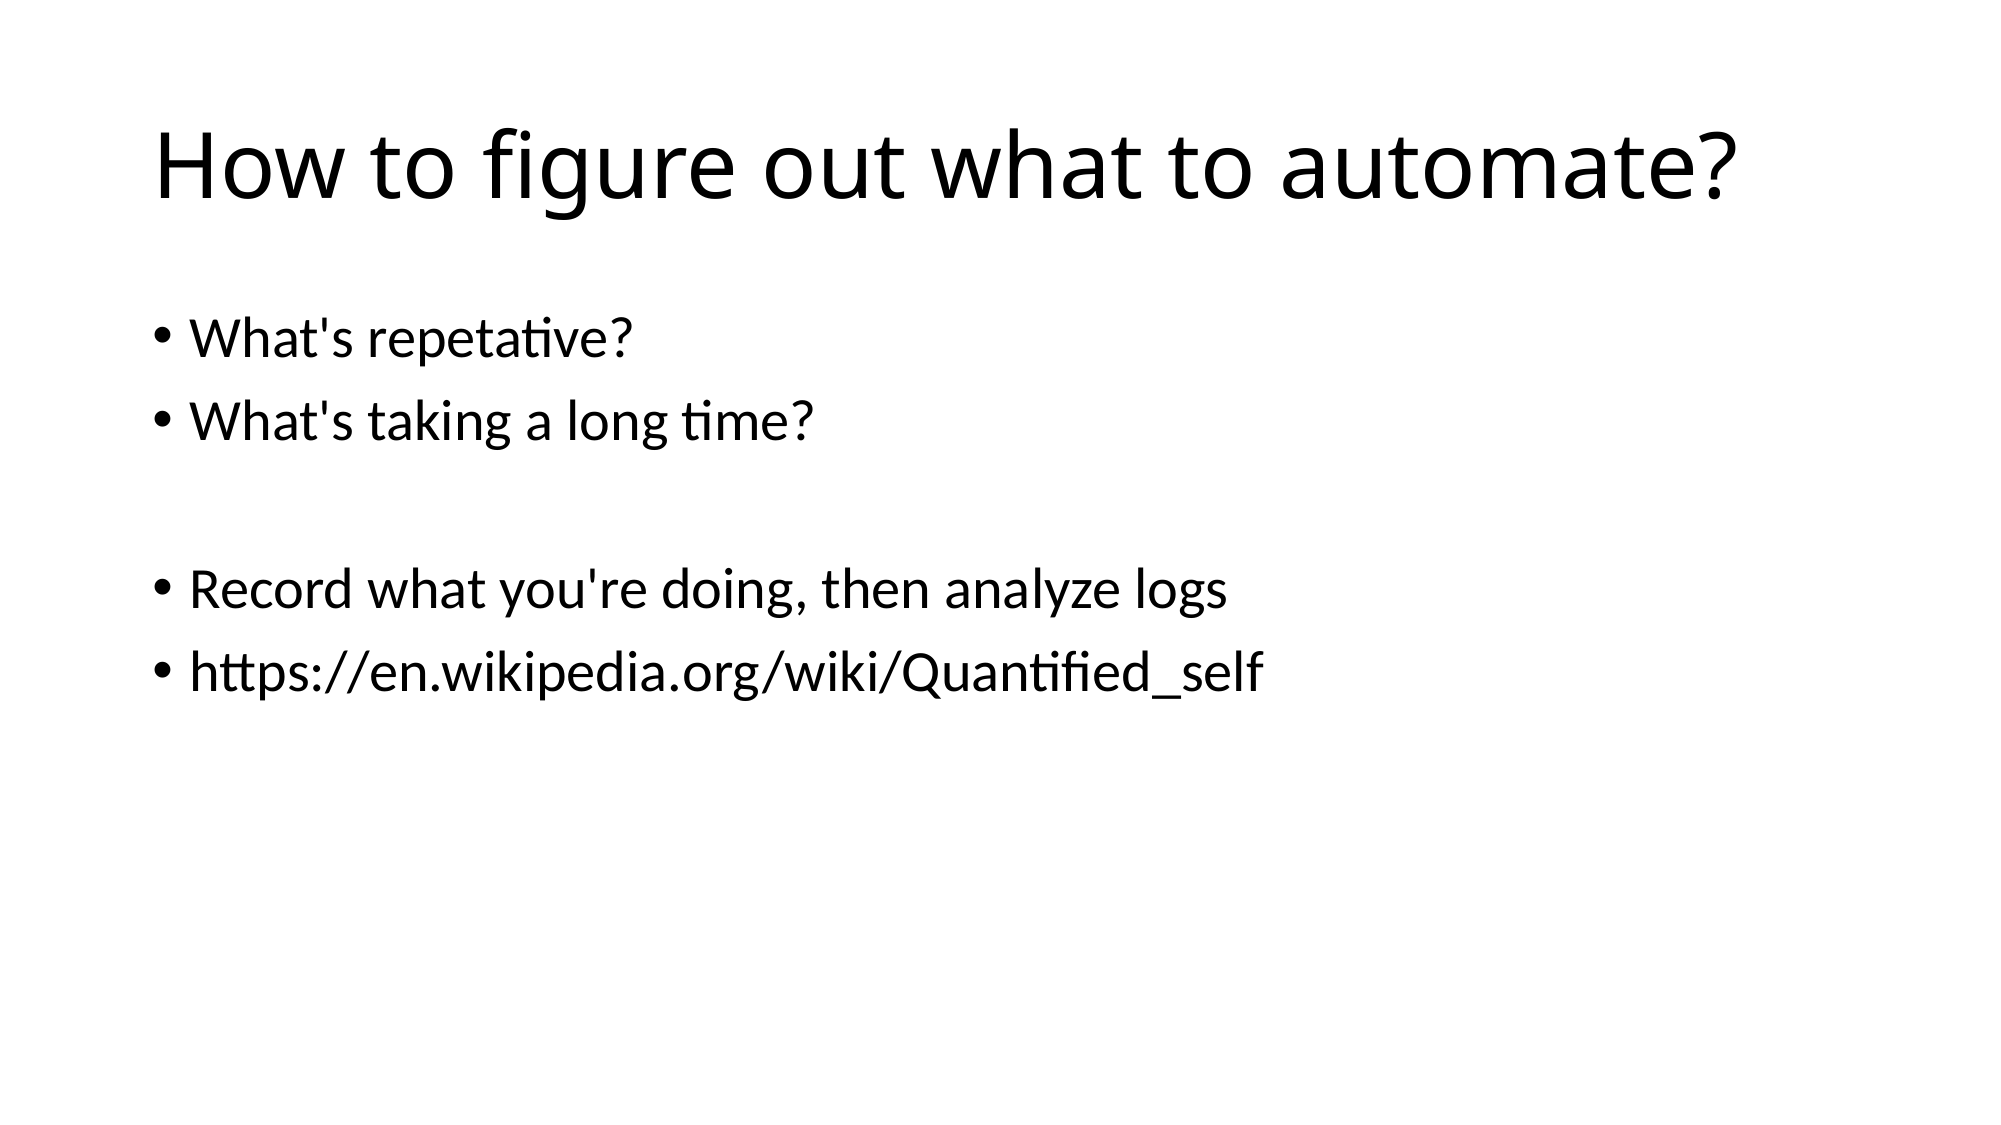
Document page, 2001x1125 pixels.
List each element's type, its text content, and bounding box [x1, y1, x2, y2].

list What's repetative? What's taking a long time? Record what you're doing, then analyze logs https://en.wikipedia.org/wiki/Quantified_self [137, 299, 1863, 1014]
title How to figure out what to automate? [137, 59, 1863, 278]
